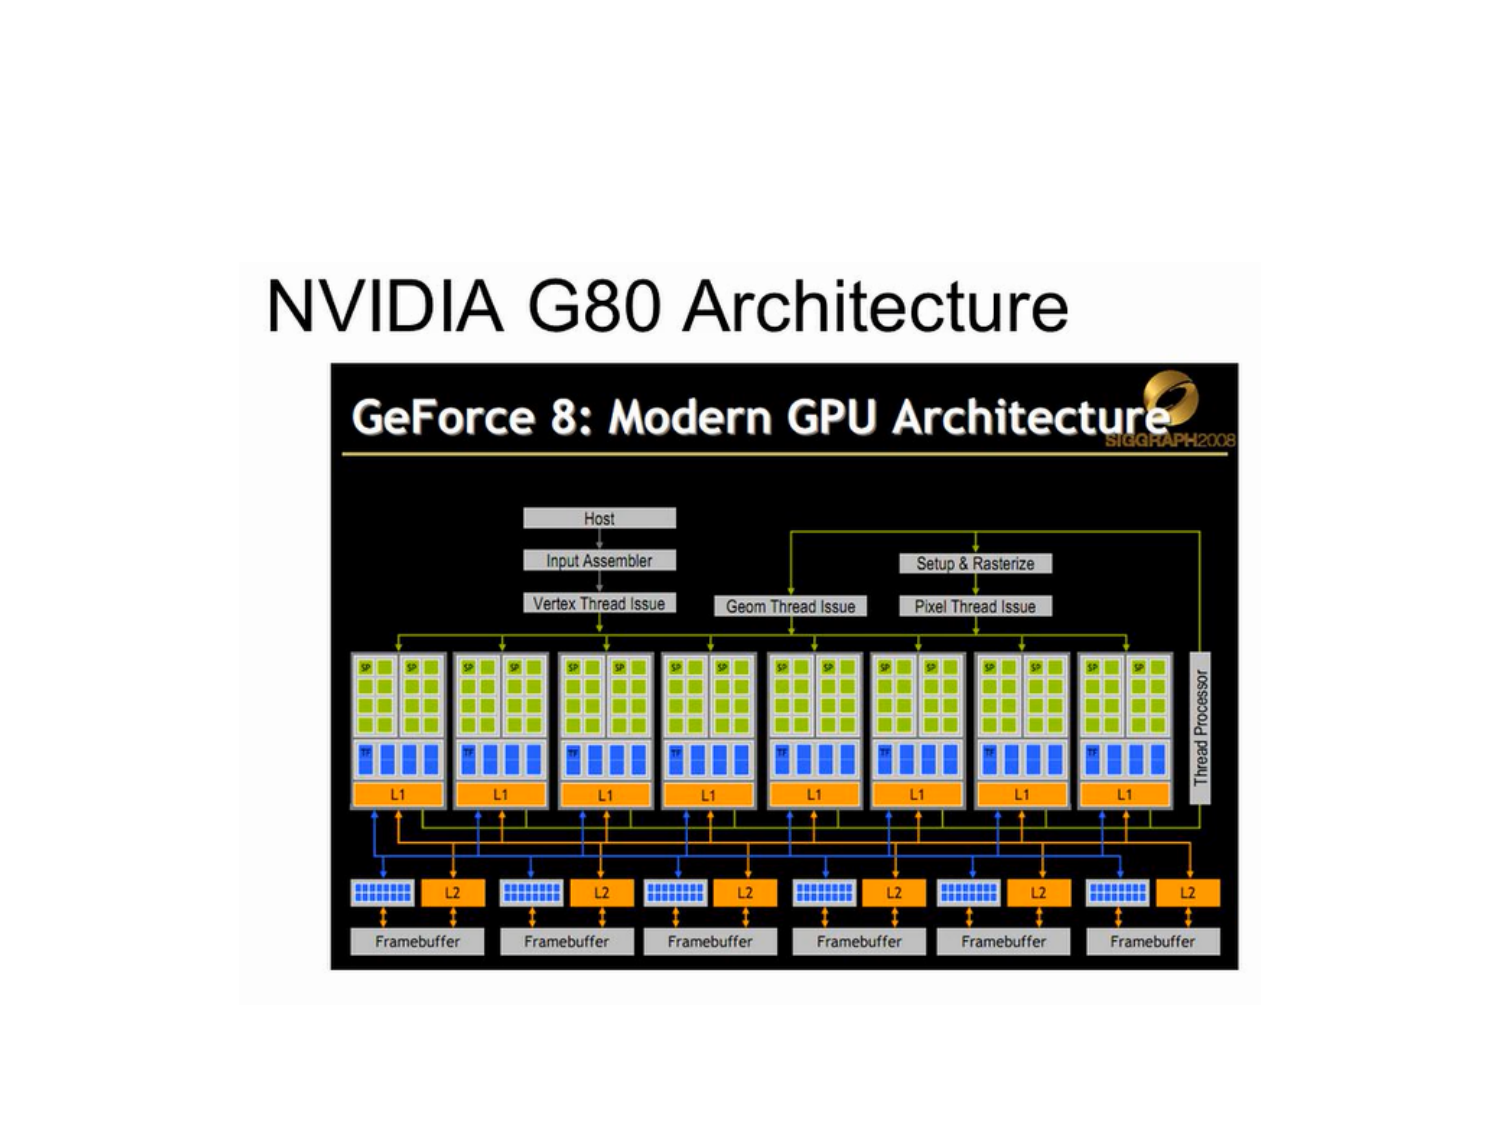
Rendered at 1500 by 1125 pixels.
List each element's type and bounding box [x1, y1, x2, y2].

list [239, 262, 1261, 1006]
